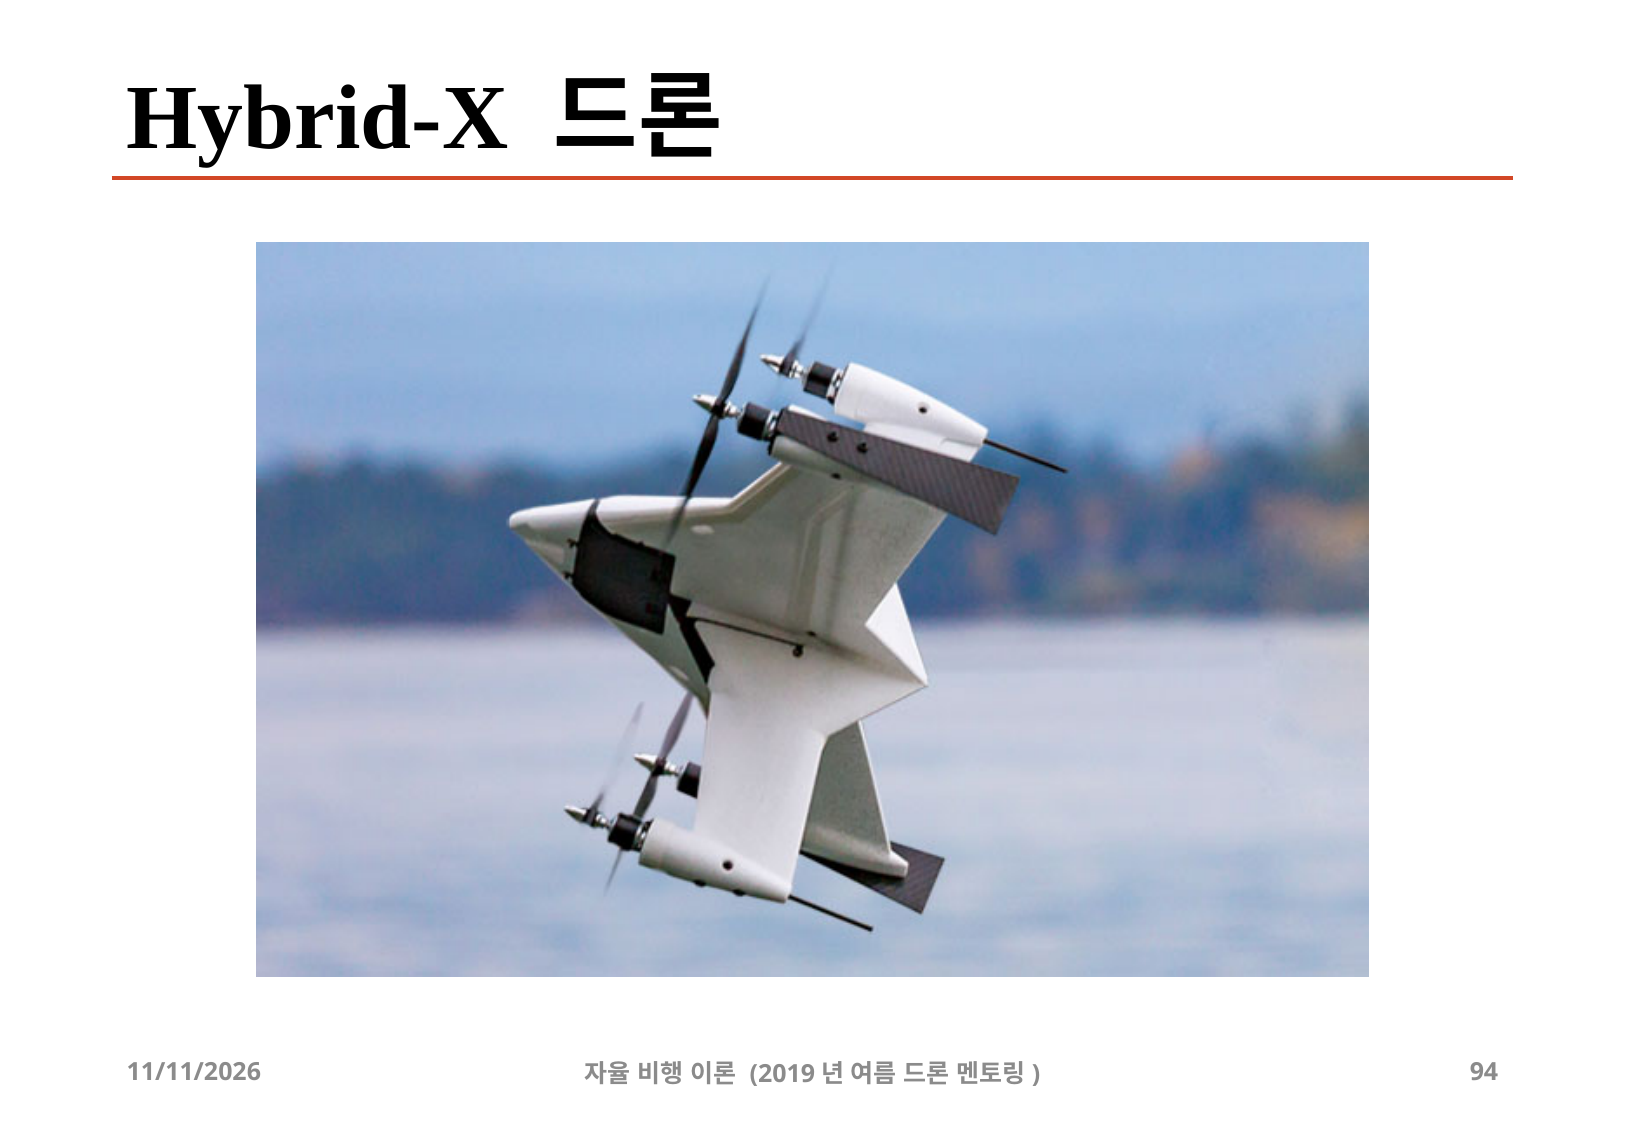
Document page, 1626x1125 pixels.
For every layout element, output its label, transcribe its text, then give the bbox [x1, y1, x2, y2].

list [255, 242, 1369, 977]
slide_number 94 [1433, 1042, 1514, 1103]
title Hybrid-X 드론 [111, 59, 1514, 179]
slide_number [111, 1042, 303, 1103]
footer 자율 비행 이론 (2019년 여름 드론 멘토링) [538, 1042, 1087, 1103]
